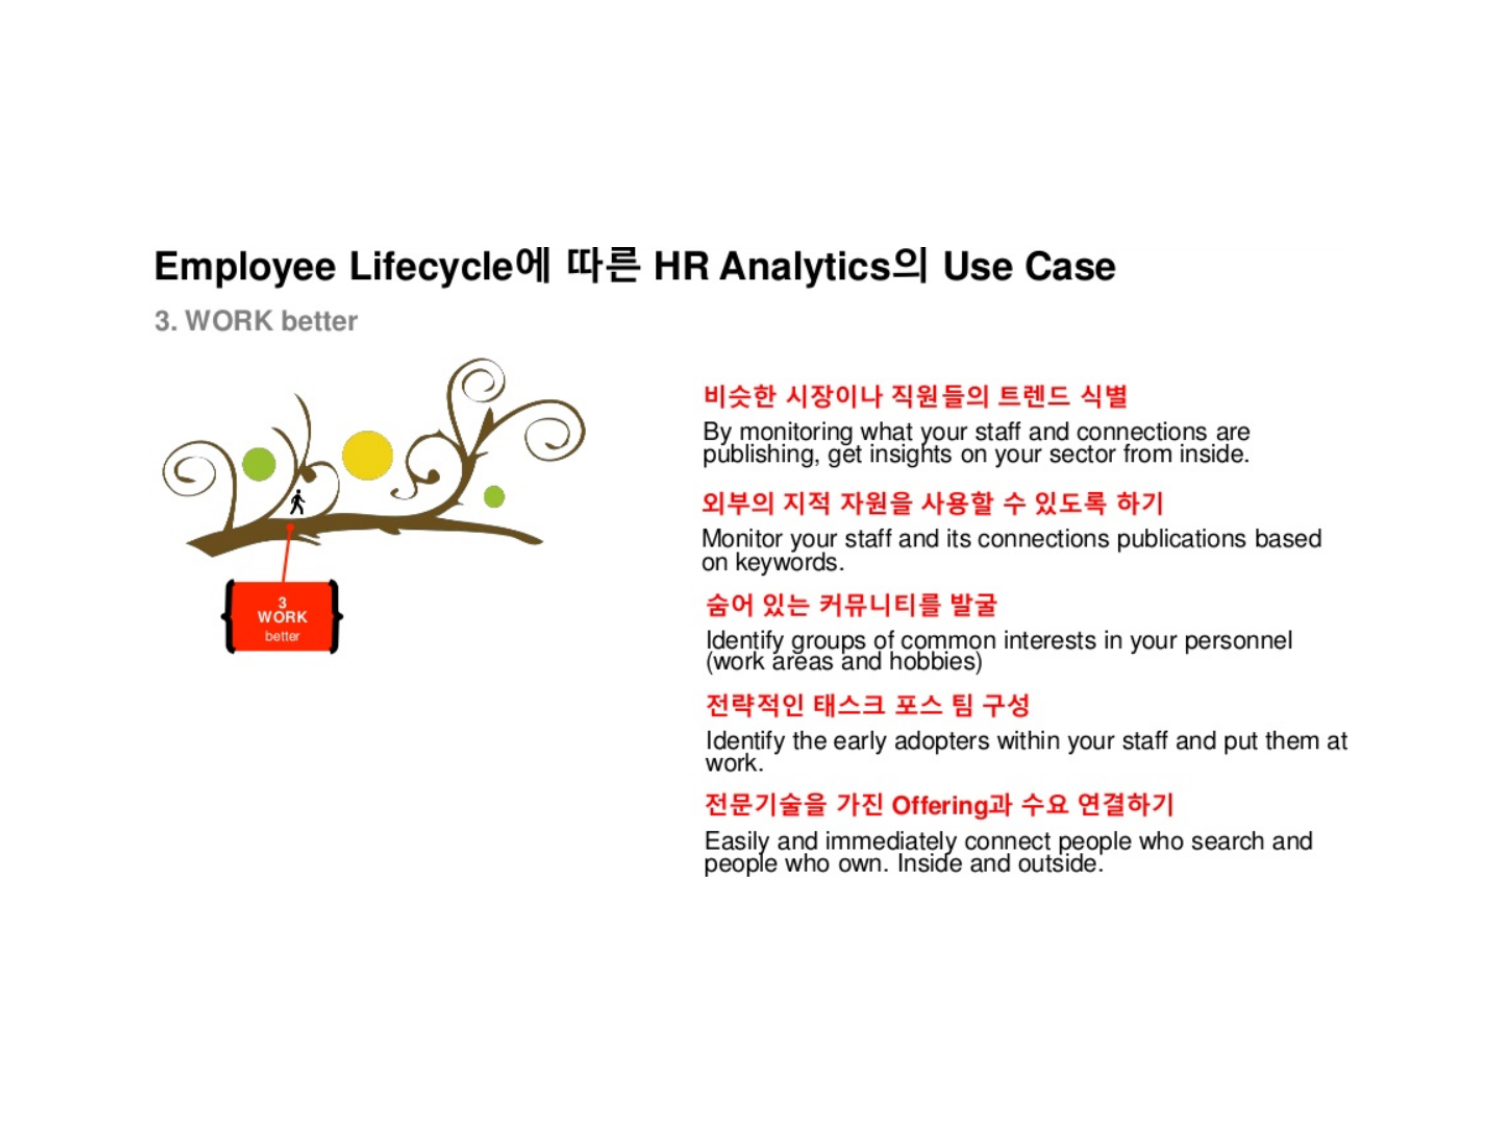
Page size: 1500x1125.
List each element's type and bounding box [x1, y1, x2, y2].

picture [138, 247, 1362, 878]
